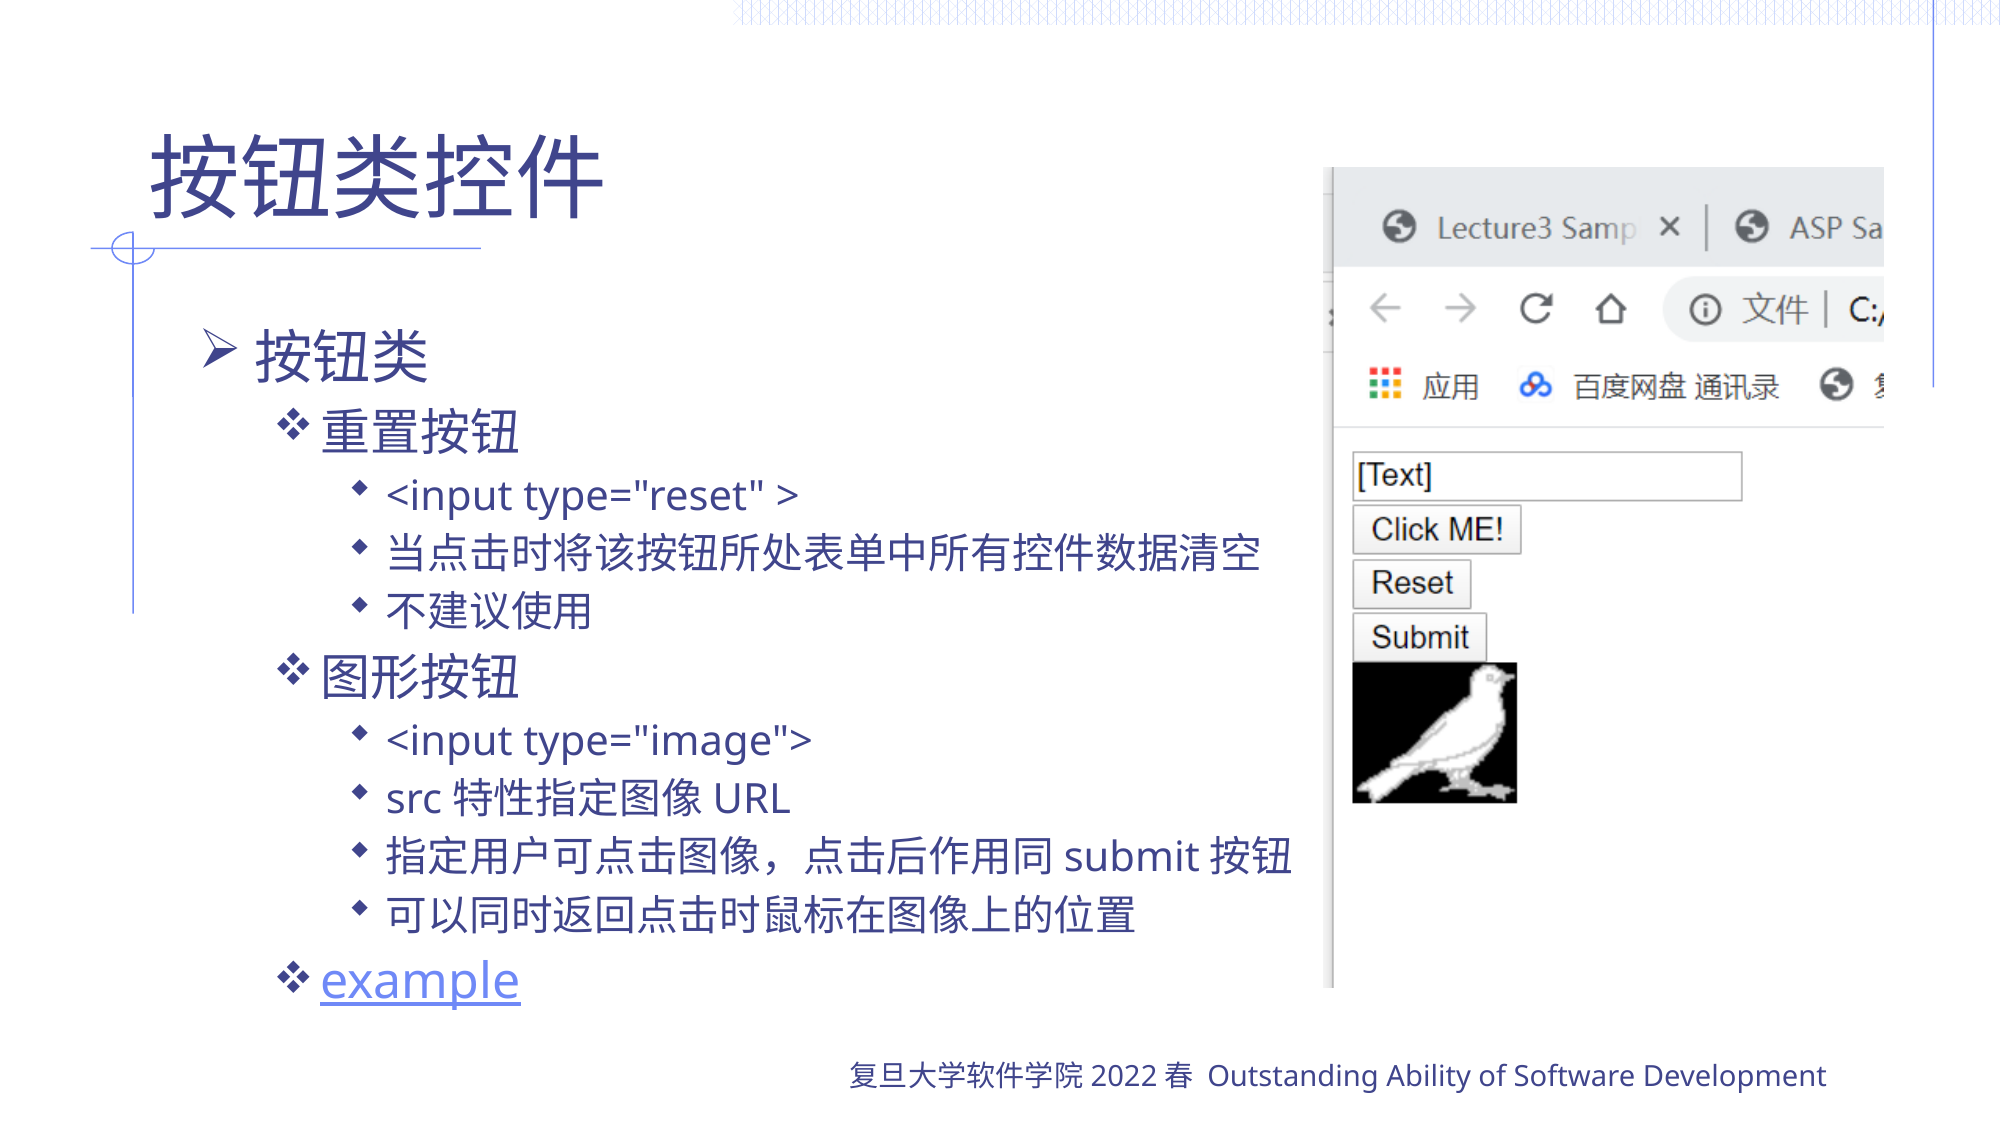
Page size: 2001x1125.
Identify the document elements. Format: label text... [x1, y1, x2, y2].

picture [1323, 166, 1884, 988]
title 按钮类控件 [133, 50, 1834, 238]
list 按钮类 重置按钮 <input type="reset" > 当点击时将该按钮所处表单中所有控件数据清空 不建议使用 图形按钮 <input type="image"> src特性指定图像URL 指定用户可点击图像，点击后作用同submit按钮 可以同时返回点击时鼠标在图像上的位置 example [183, 312, 1318, 988]
